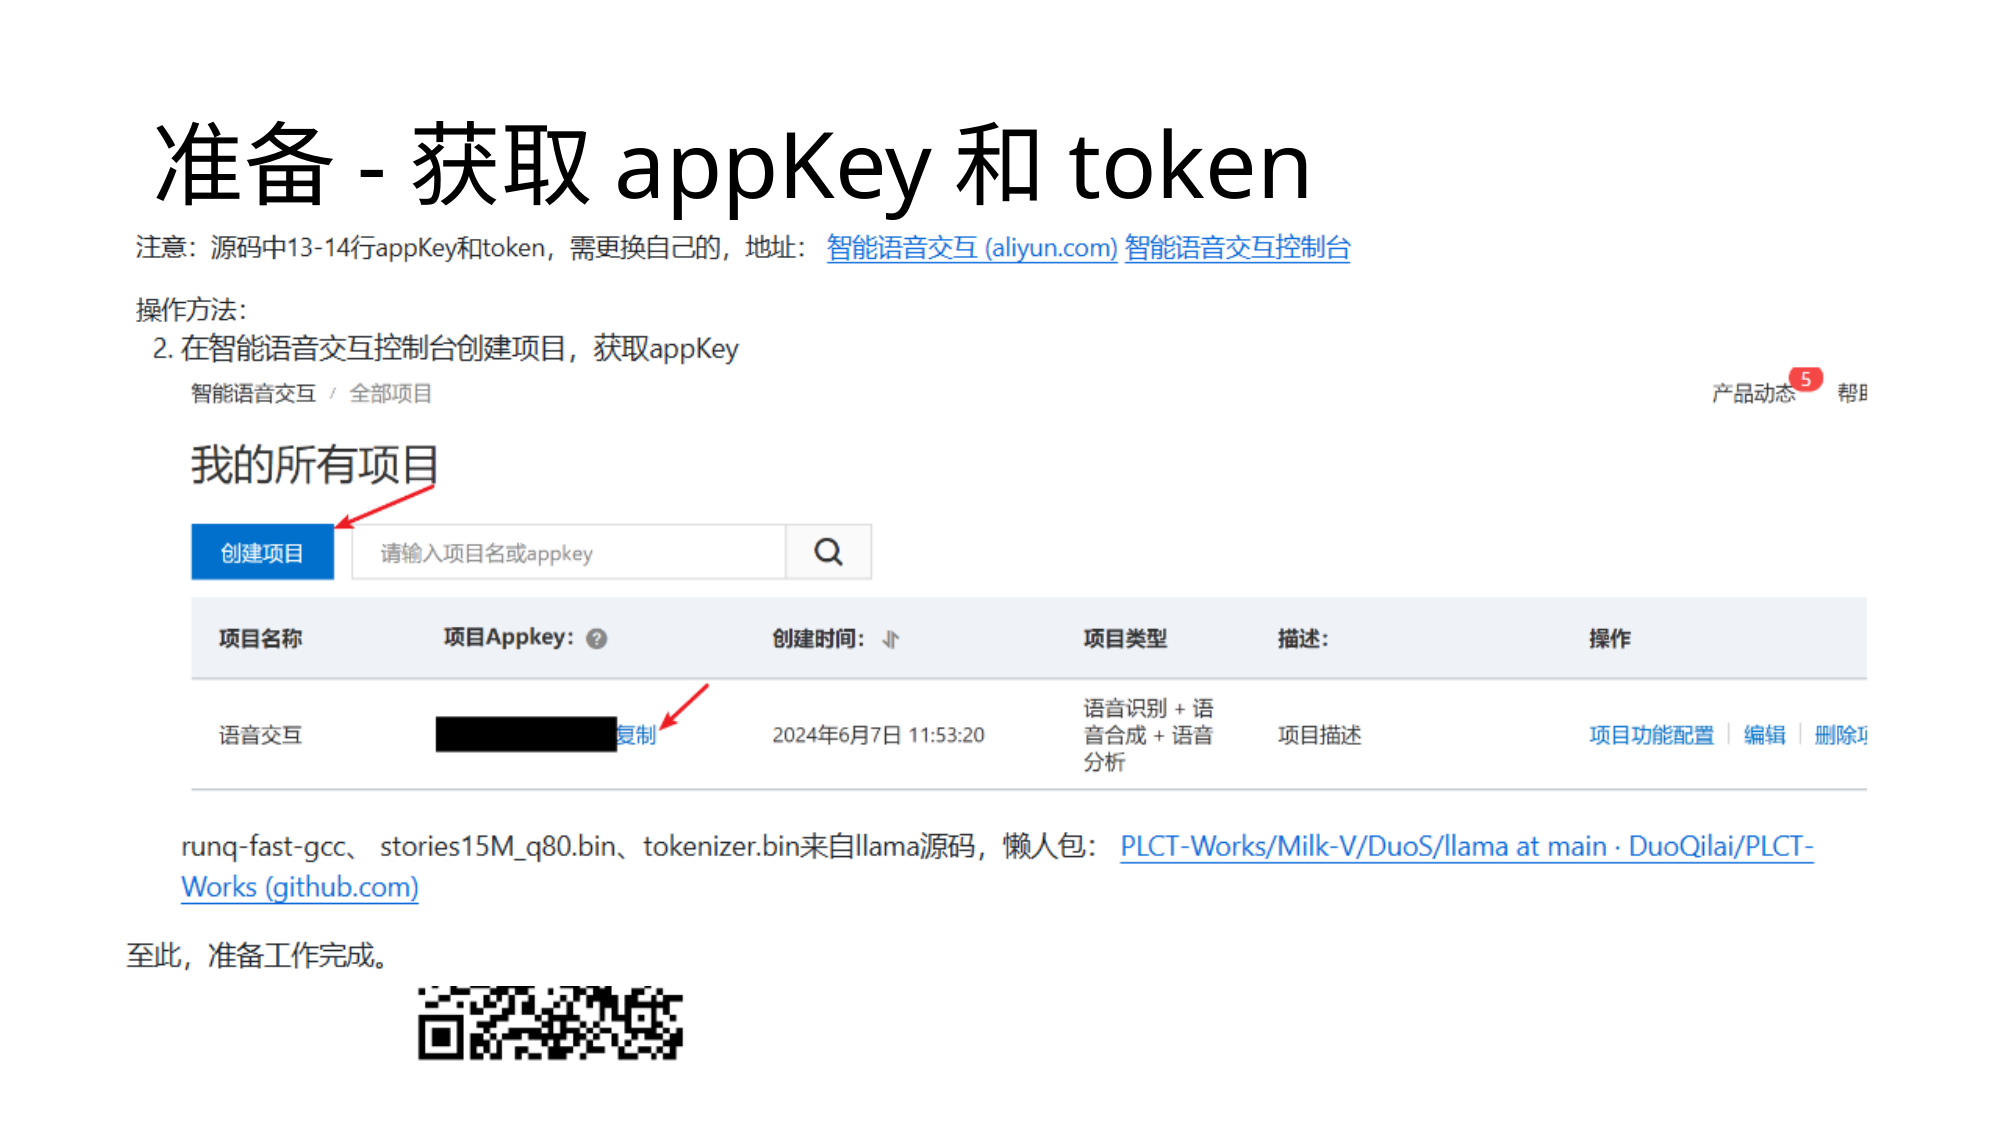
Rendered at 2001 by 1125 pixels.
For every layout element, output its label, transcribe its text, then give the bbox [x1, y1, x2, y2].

picture [114, 228, 1886, 1119]
title 准备-获取appKey和token [137, 59, 1863, 278]
